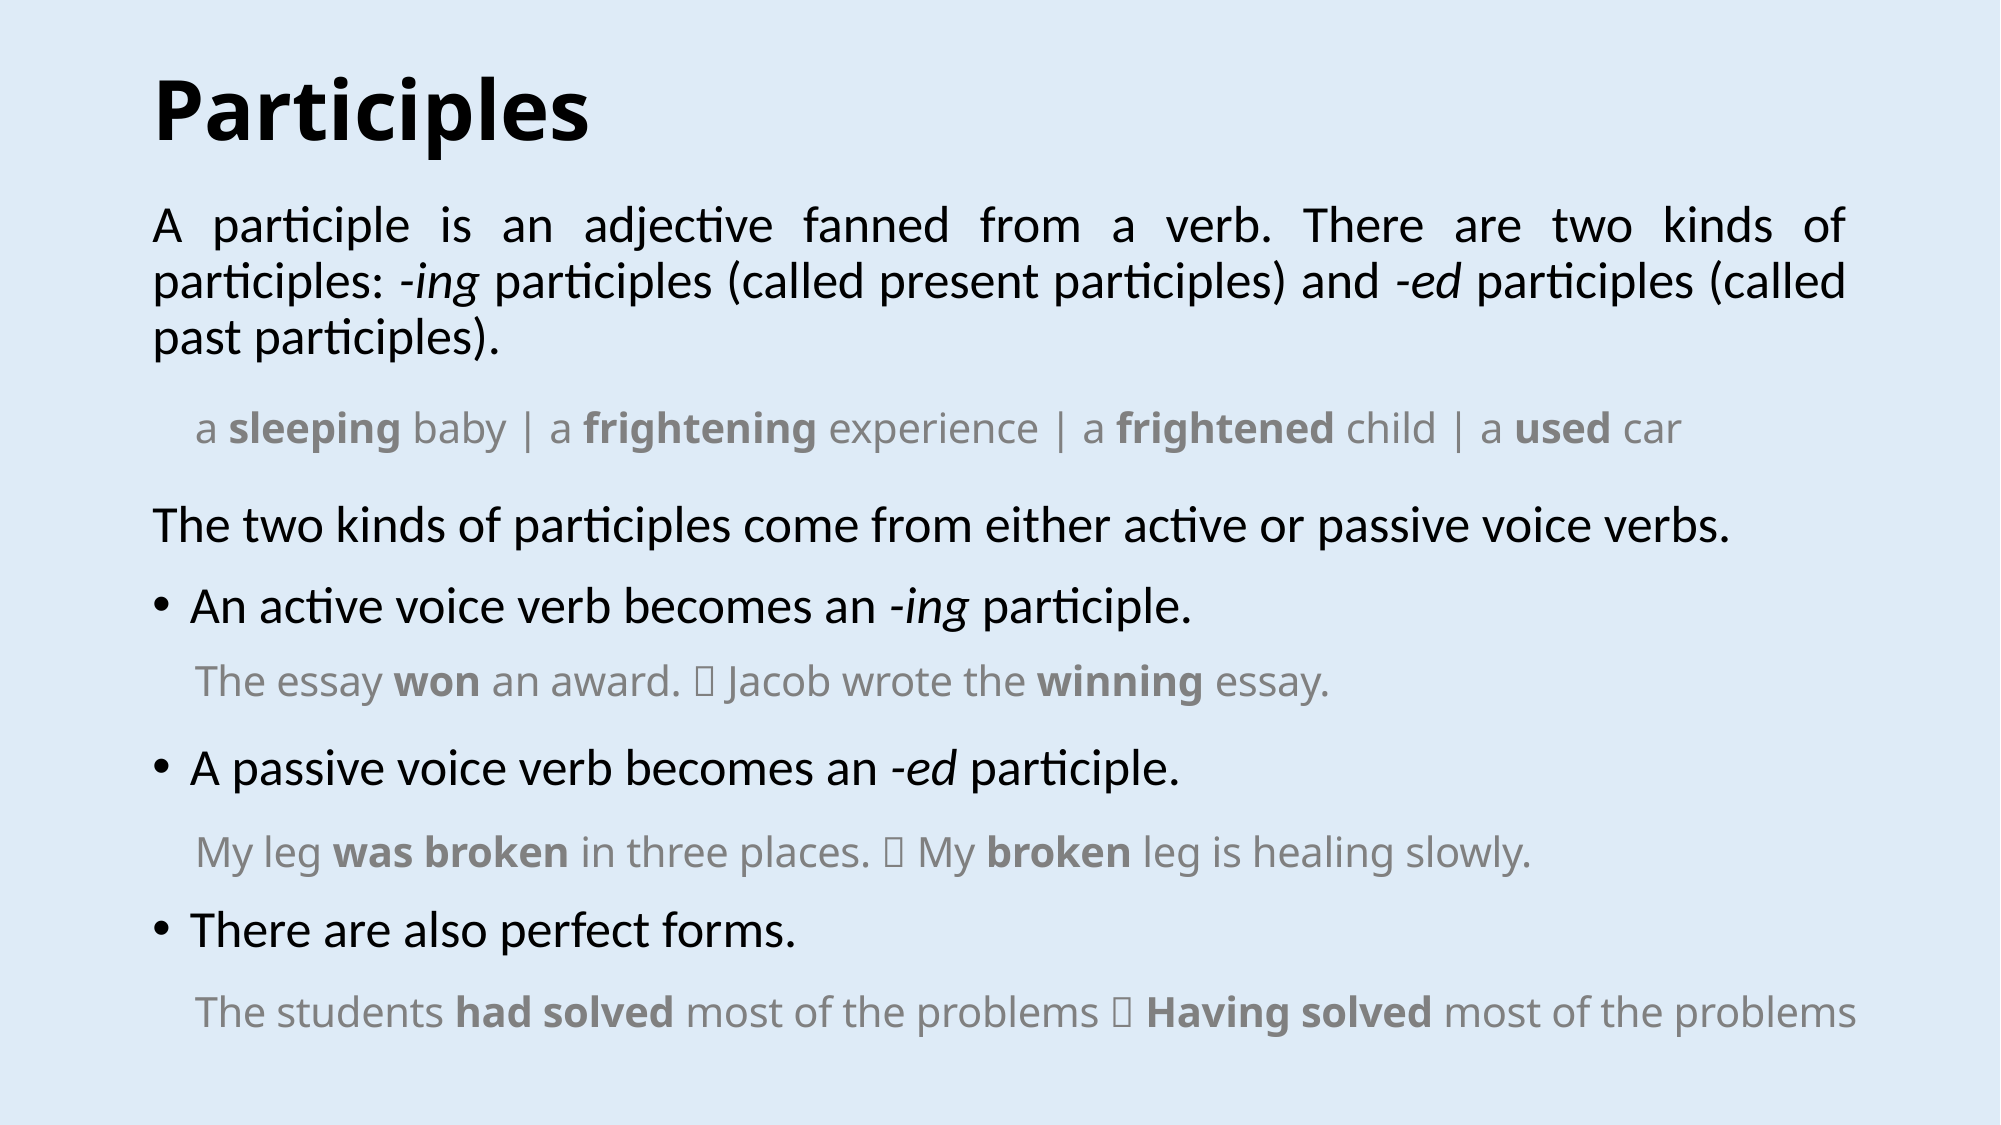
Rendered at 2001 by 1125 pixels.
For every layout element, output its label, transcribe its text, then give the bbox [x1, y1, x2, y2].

text_box The students had solved most of the problems  Having solved most of the problems [179, 977, 1946, 1043]
text_box The essay won an award.  Jacob wrote the winning essay. [180, 647, 1820, 713]
text_box My leg was broken in three places.  My broken leg is healing slowly. [180, 818, 1820, 884]
title Participles [137, 55, 1863, 172]
list A participle is an adjective fanned from a verb. There are two kinds of participles: -ing participles (called present participles) and -ed participles (called past participles). The two kinds of participles come from either active or passive voice verbs. An active voice verb becomes an -ing participle. A passive voice verb becomes an -ed participle. There are also perfect forms. [137, 189, 1863, 1077]
text_box a sleeping baby | a frightening experience | a frightened child | a used car [180, 394, 1820, 460]
